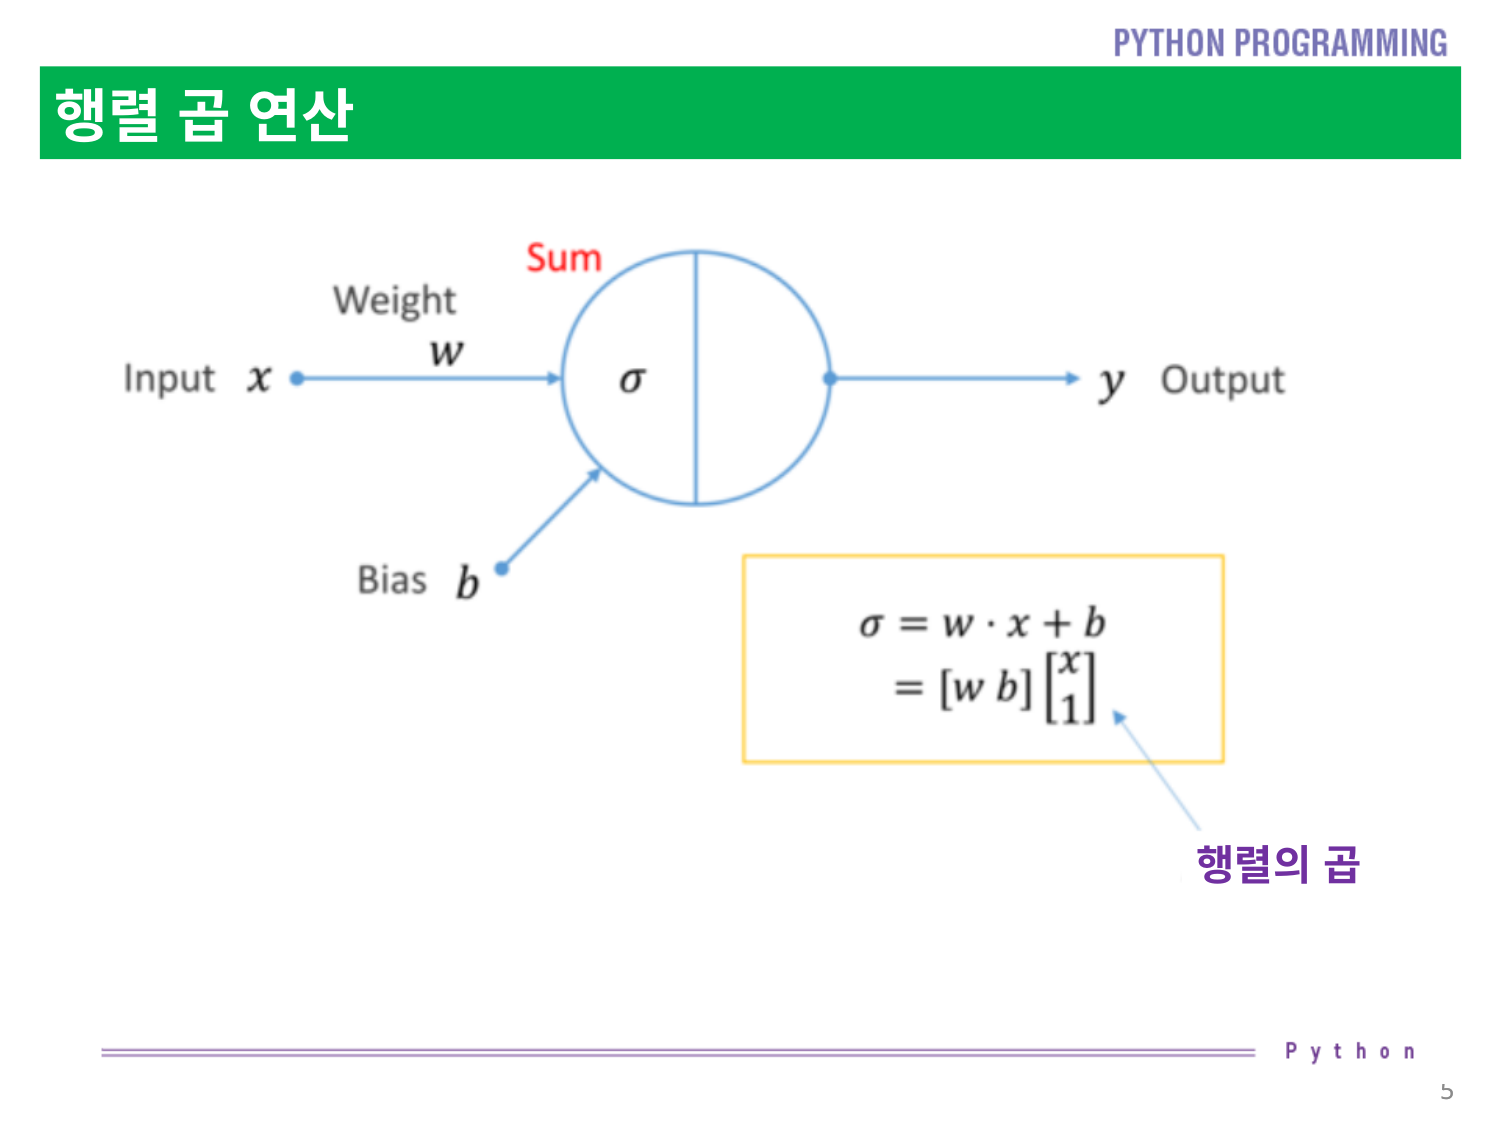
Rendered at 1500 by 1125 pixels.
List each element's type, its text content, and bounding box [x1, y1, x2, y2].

picture [113, 227, 1387, 898]
title 행렬 곱 연산 [39, 76, 1444, 152]
picture [1106, 13, 1462, 66]
slide_number 5 [1119, 1071, 1470, 1112]
picture [18, 1020, 1483, 1084]
